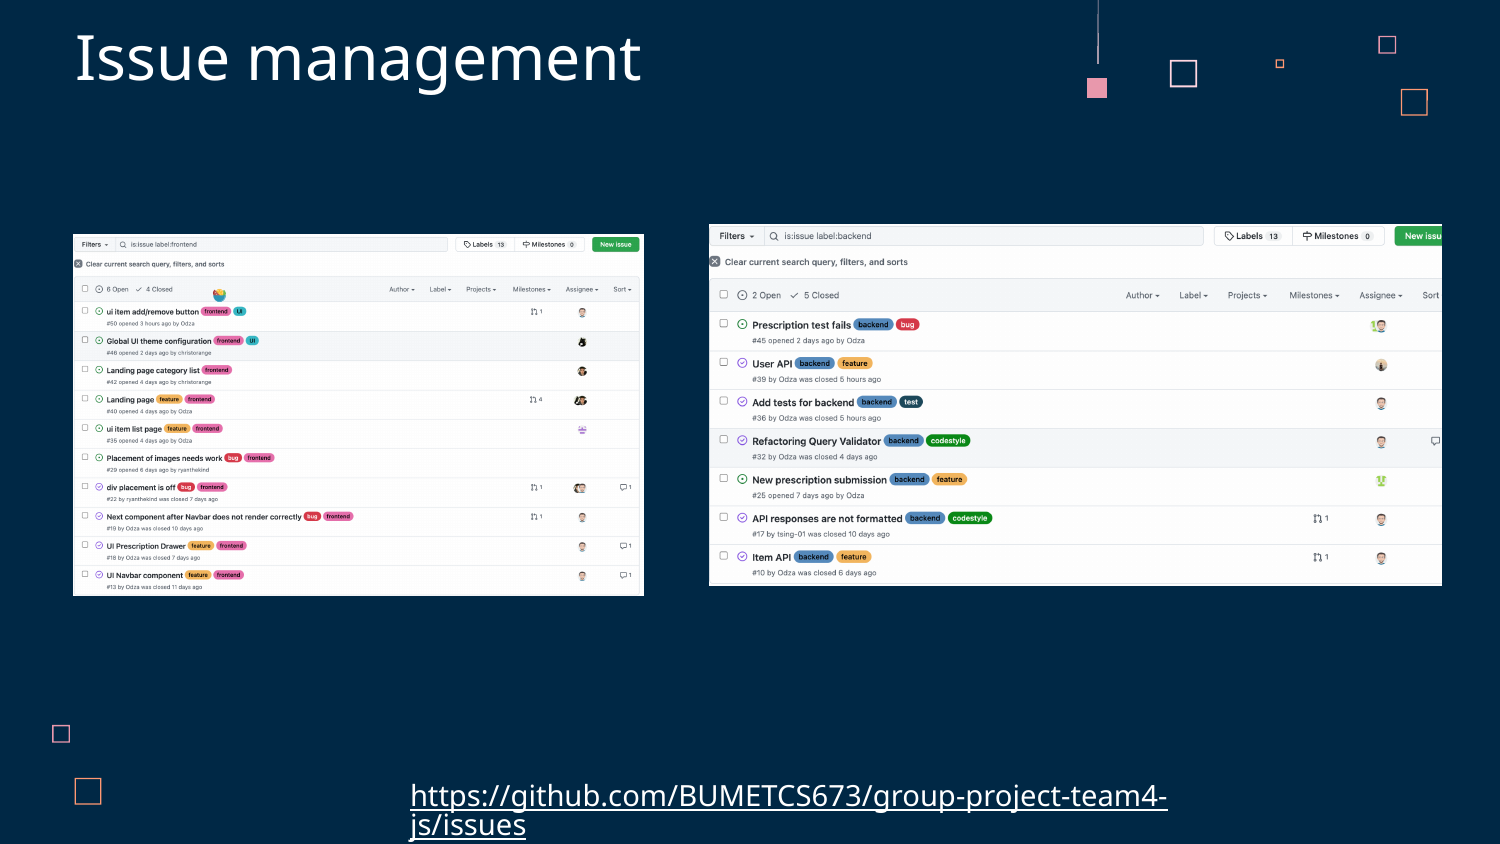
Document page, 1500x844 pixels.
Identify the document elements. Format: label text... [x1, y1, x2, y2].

title Issue management [60, 13, 837, 109]
picture [709, 224, 1442, 587]
text_box https://github.com/BUMETCS673/group-project-team4-js/issues [395, 762, 1191, 832]
picture [73, 234, 644, 596]
